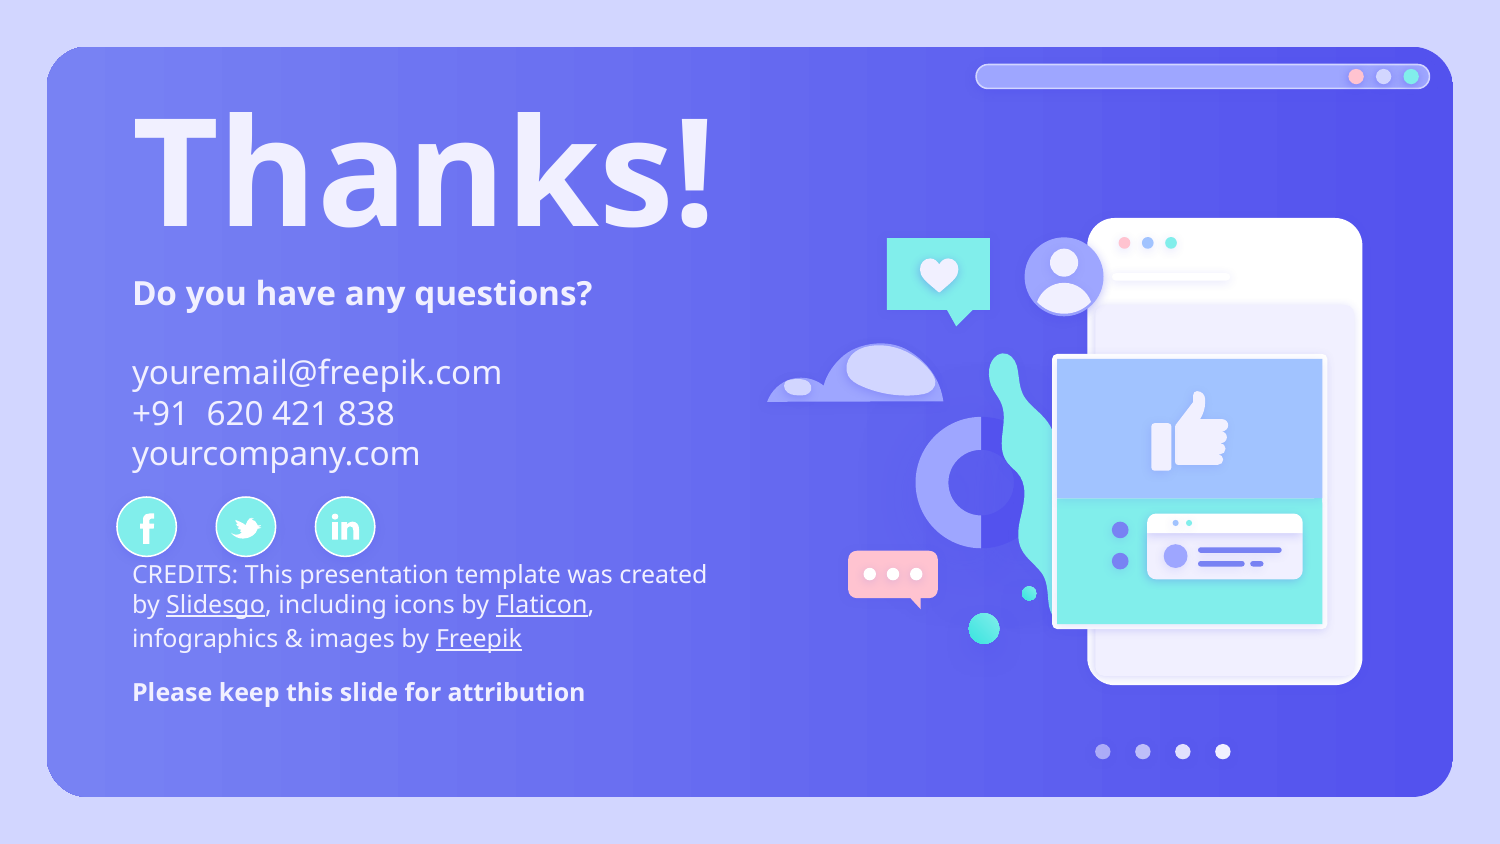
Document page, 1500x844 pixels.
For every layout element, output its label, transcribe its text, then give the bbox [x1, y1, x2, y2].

text_box [116, 497, 177, 557]
text_box [230, 517, 262, 539]
text_box [331, 513, 339, 520]
text_box [216, 497, 276, 557]
text_box Please keep this slide for attribution [116, 661, 610, 733]
text_box [140, 513, 155, 544]
title Thanks! [116, 61, 1024, 205]
text_box [341, 521, 360, 540]
text_box [315, 497, 375, 557]
text_box [332, 522, 338, 540]
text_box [766, 217, 1363, 686]
text_box [759, 214, 1110, 695]
subtitle Do you have any questions? youremail@freepik.com +91 620 421 838 yourcompany.com [116, 276, 681, 468]
